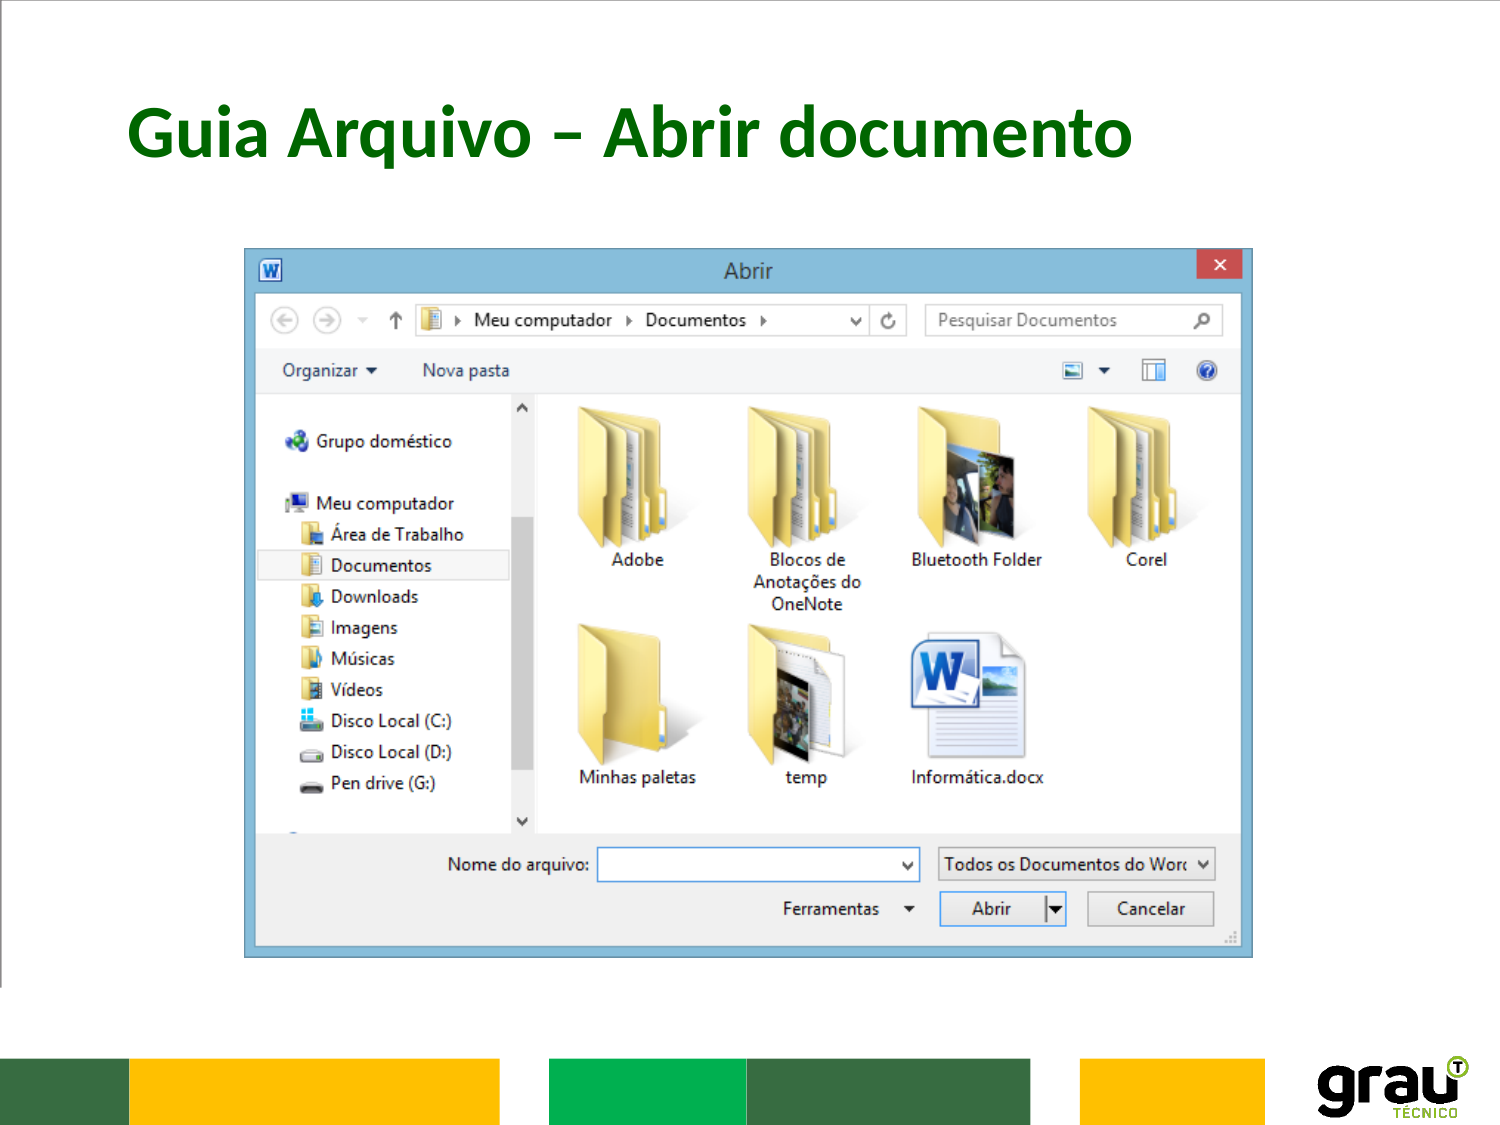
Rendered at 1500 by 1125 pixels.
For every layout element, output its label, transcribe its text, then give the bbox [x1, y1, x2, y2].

picture [1316, 1055, 1470, 1121]
text_box Guia Arquivo – Abrir documento [112, 7, 1388, 249]
picture [0, 0, 1500, 987]
